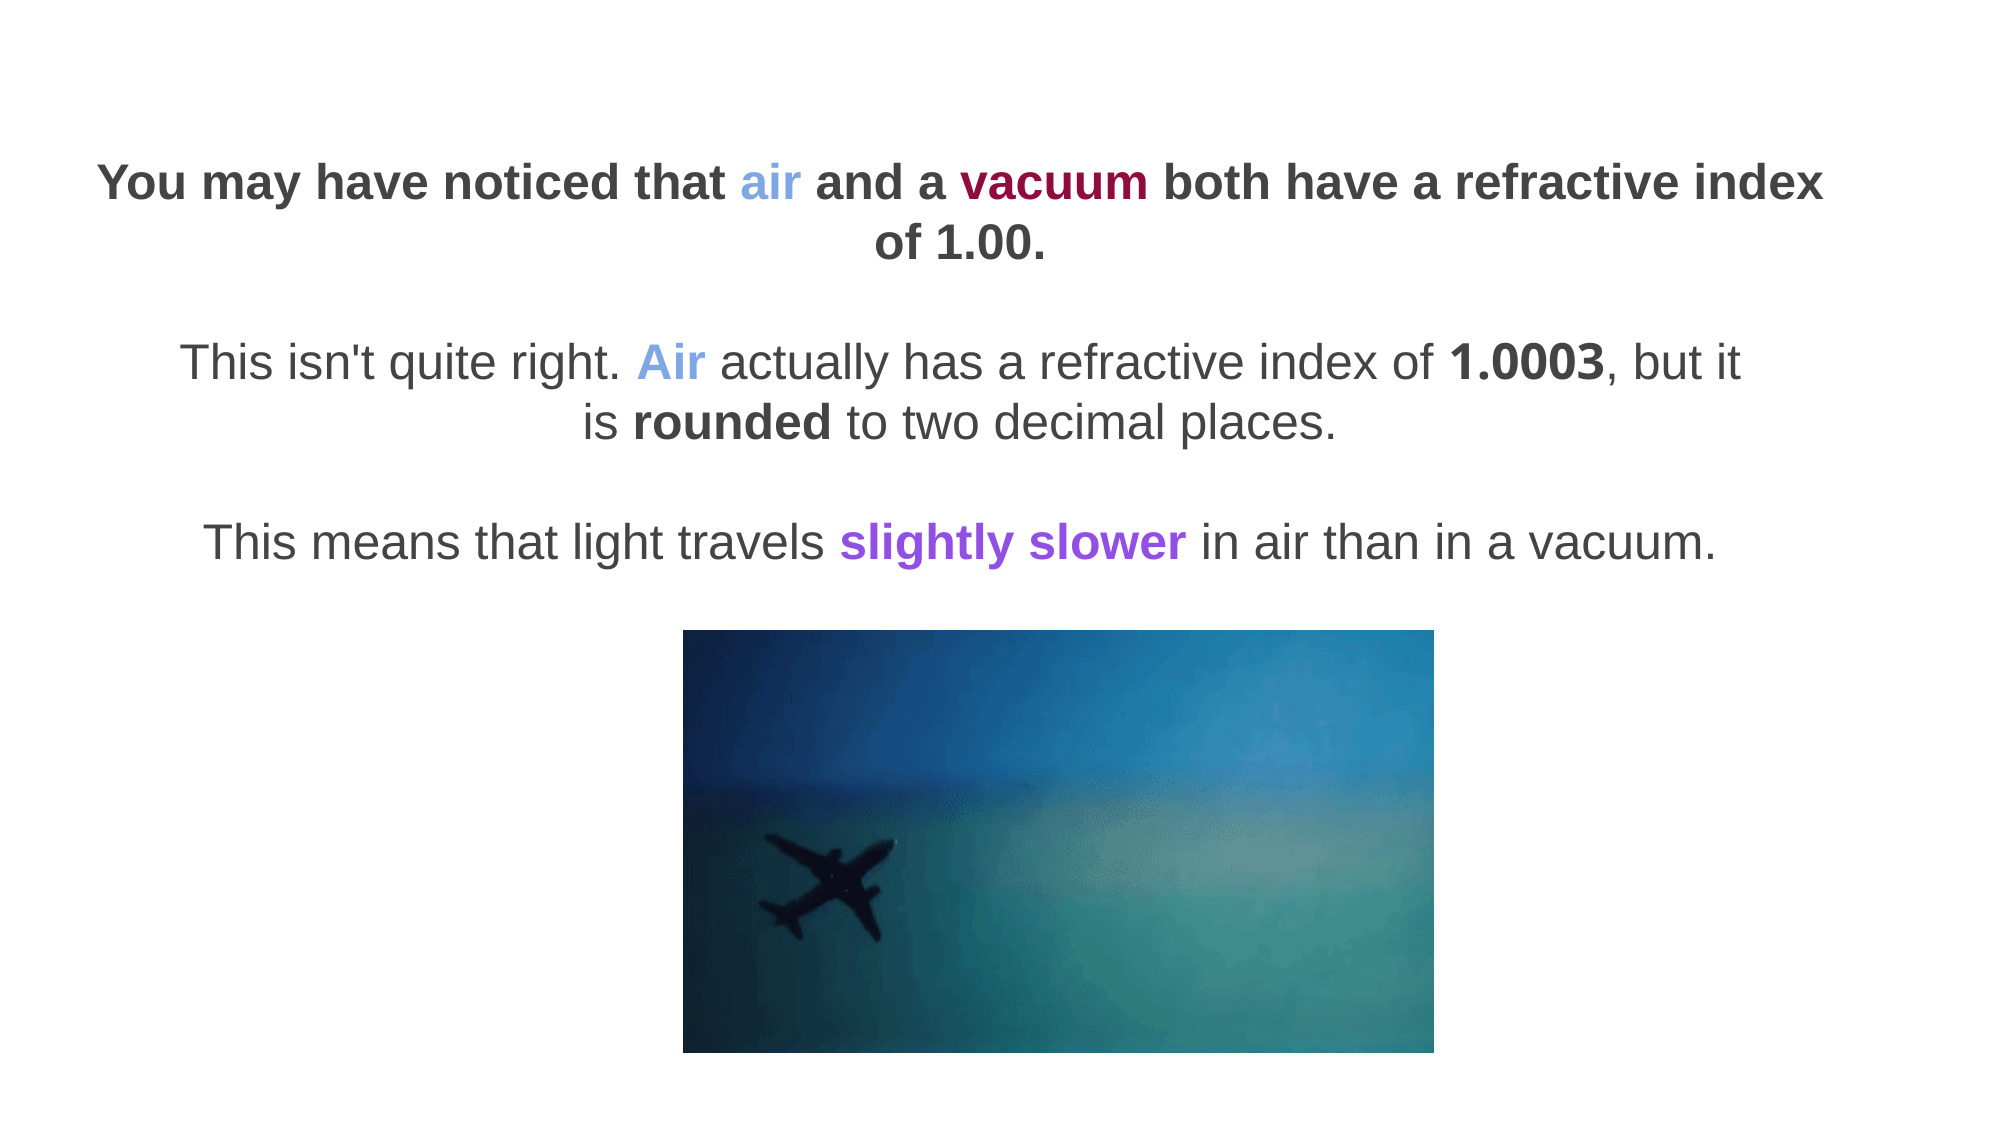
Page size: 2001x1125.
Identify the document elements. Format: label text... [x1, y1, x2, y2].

picture [683, 630, 1434, 1053]
text_box You may have noticed that air and a vacuum both have a refractive index of 1.00. This isn't quite right. Air actually has a refractive index of 1.0003, but it is rounded to two decimal places. This means that light travels slightly slower in air than in a vacuum. [72, 141, 1848, 577]
